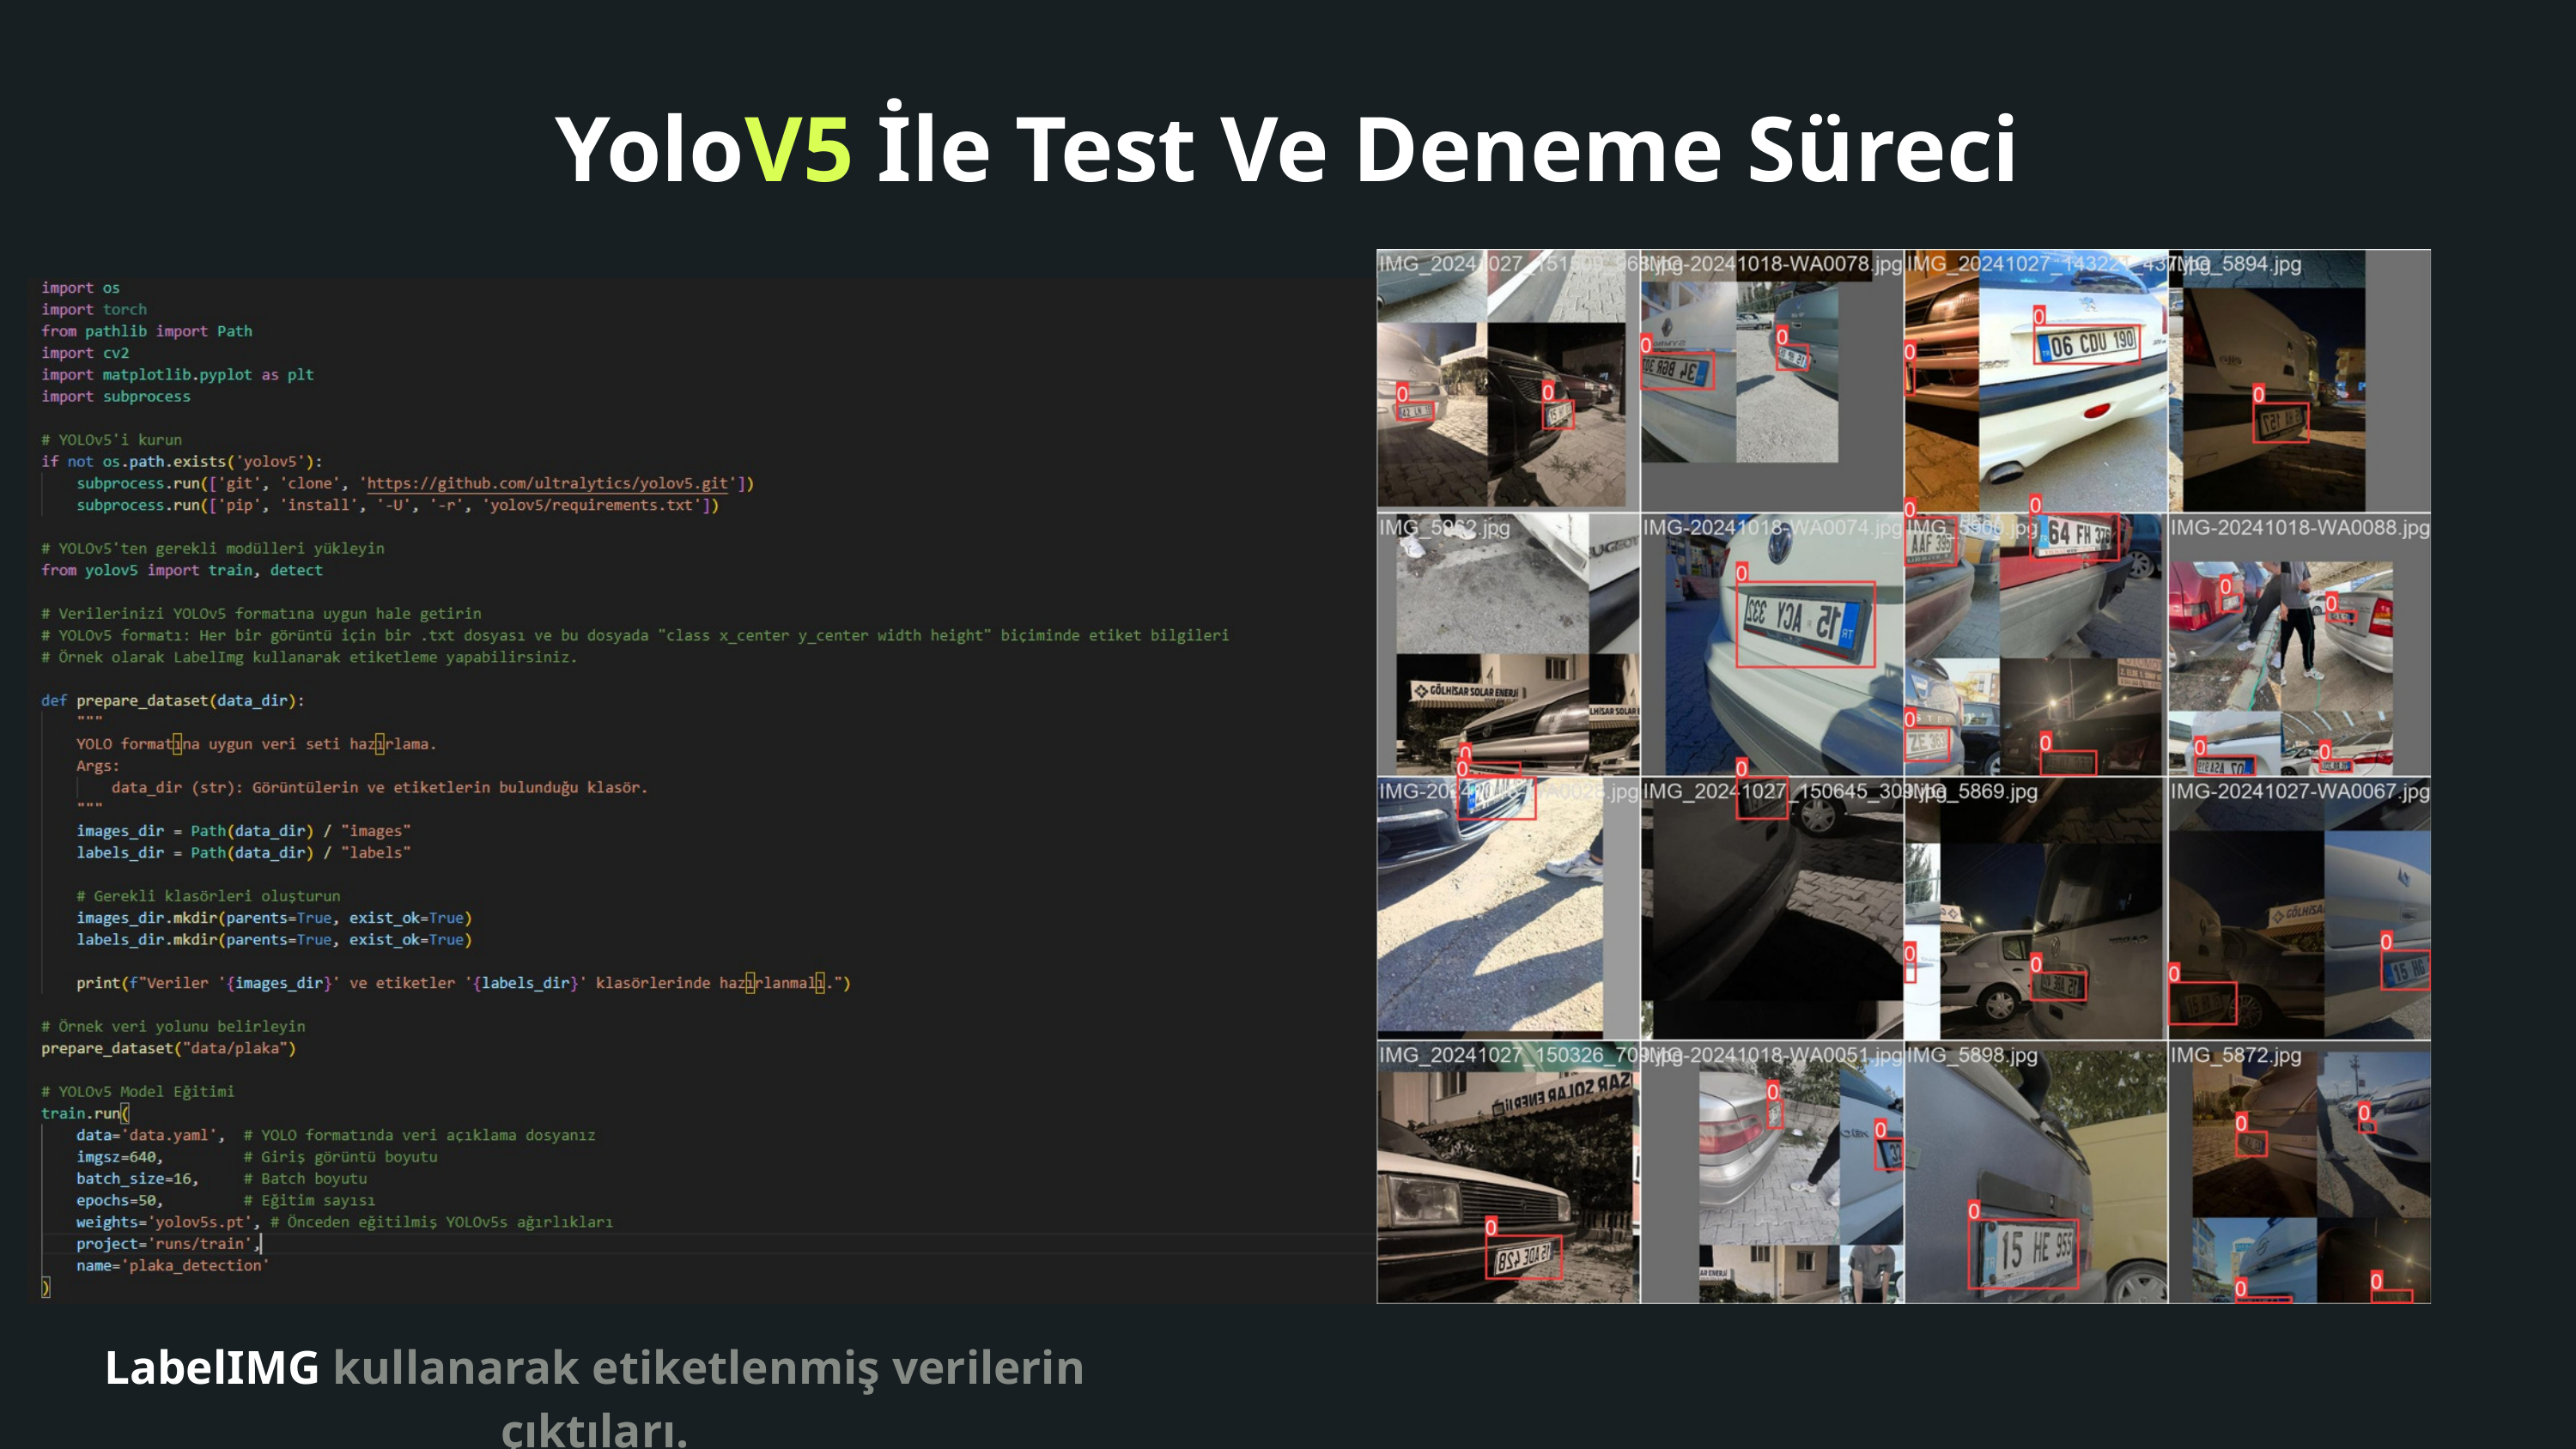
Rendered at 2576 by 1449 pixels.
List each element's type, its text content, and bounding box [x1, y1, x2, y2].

text_box [27, 278, 1377, 1304]
text_box YoloV5 İle Test Ve Deneme Süreci [538, 74, 2038, 199]
text_box [1376, 249, 2432, 1304]
text_box LabelIMG kullanarak etiketlenmiş verilerin çıktıları. [46, 1329, 1145, 1449]
